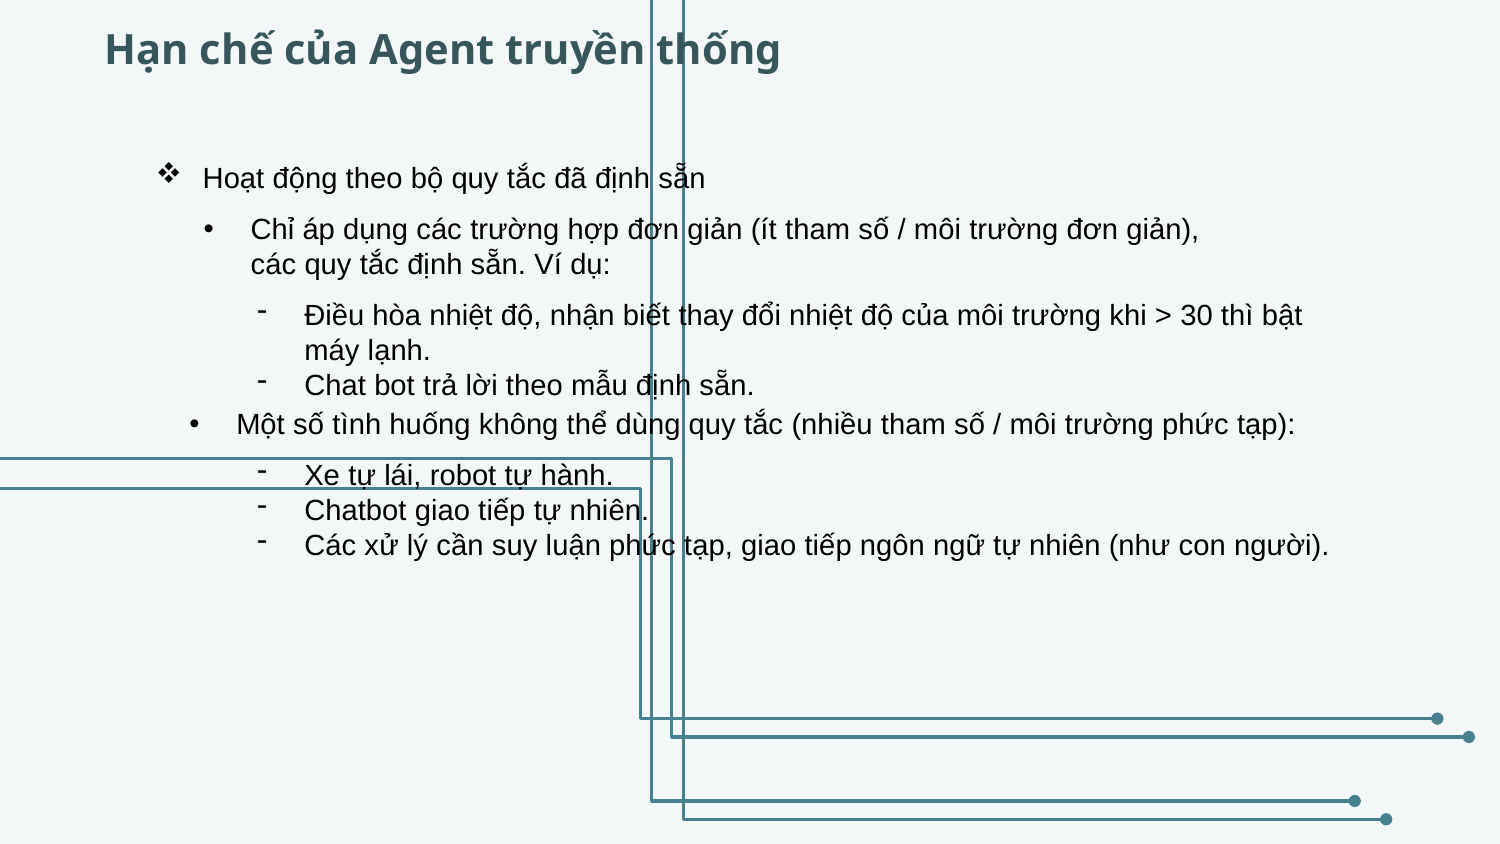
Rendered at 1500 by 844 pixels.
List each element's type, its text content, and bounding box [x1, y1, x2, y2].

text_box Hoạt động theo bộ quy tắc đã định sẵn [141, 151, 970, 202]
text_box Chỉ áp dụng các trường hợp đơn giản (ít tham số / môi trường đơn giản), các quy tắc định sẵn. Ví dụ: [188, 203, 1259, 288]
text_box Hạn chế của Agent truyền thống [66, 19, 1129, 88]
text_box Điều hòa nhiệt độ, nhận biết thay đổi nhiệt độ của môi trường khi > 30 thì bật máy lạnh. Chat bot trả lời theo mẫu định sẵn. [242, 289, 1348, 409]
text_box Một số tình huống không thể dùng quy tắc (nhiều tham số / môi trường phức tạp): [174, 398, 1326, 448]
text_box Xe tự lái, robot tự hành. Chatbot giao tiếp tự nhiên. Các xử lý cần suy luận phức tạp, giao tiếp ngôn ngữ tự nhiên (như con người). [242, 448, 1493, 569]
